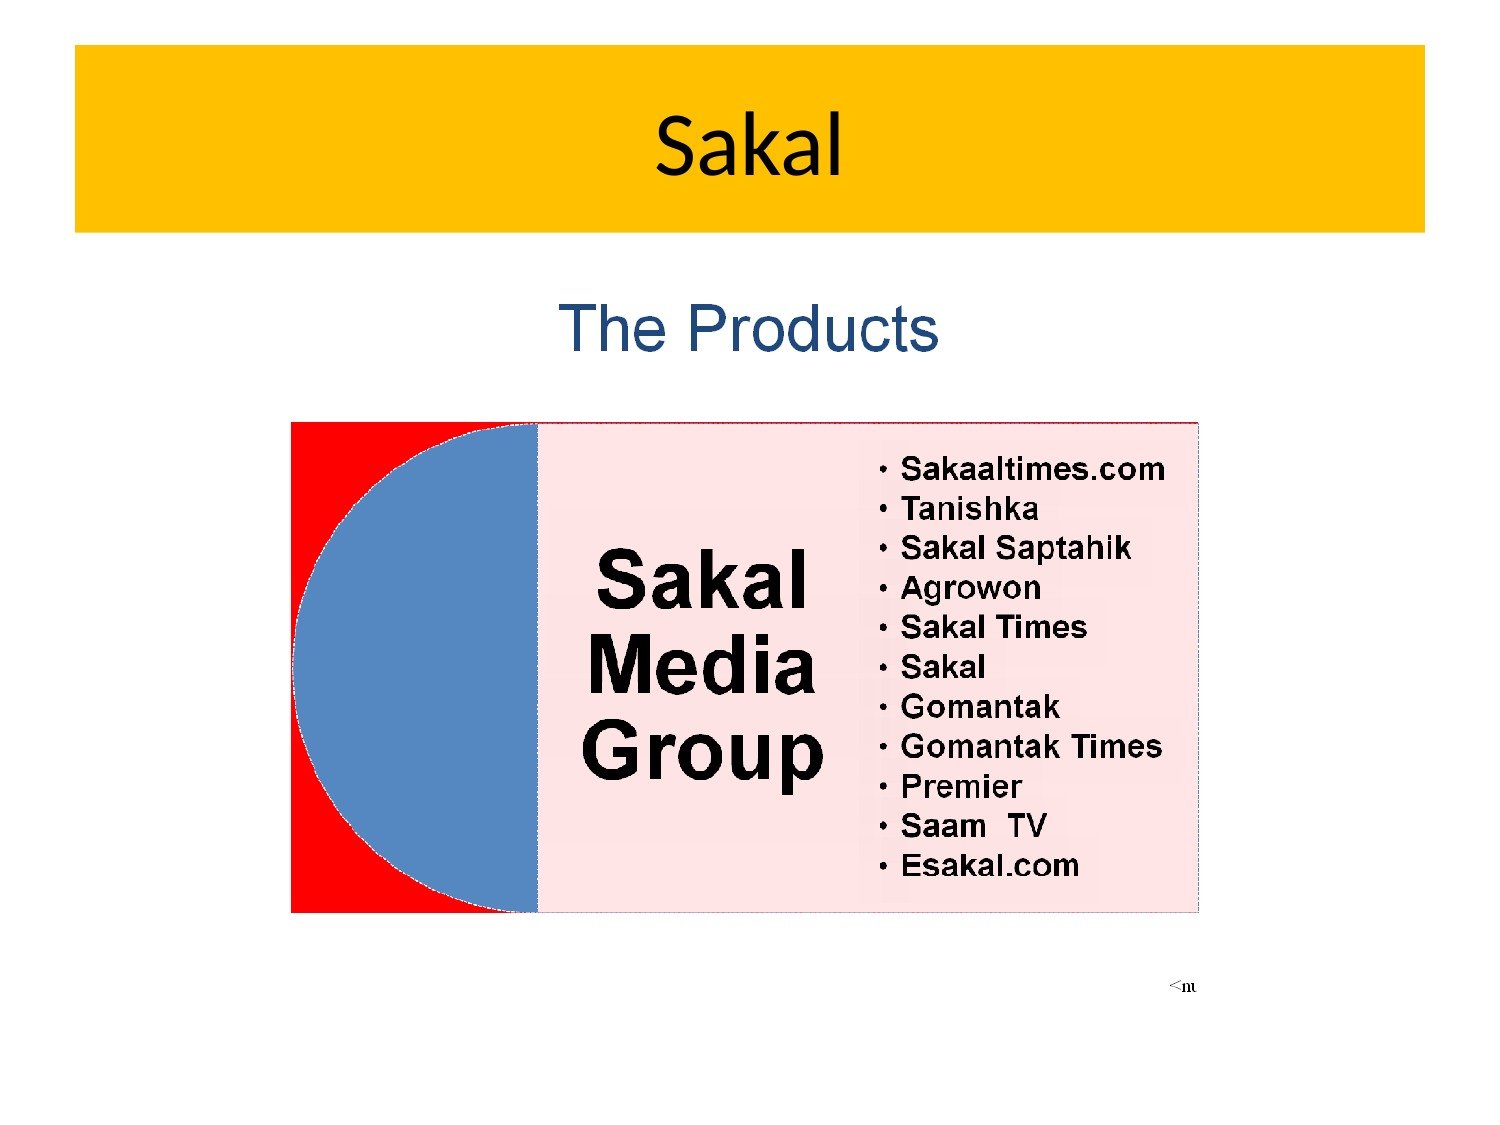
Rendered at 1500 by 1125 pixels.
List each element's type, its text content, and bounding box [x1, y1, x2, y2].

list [277, 262, 1223, 1006]
title Sakal [75, 45, 1425, 233]
